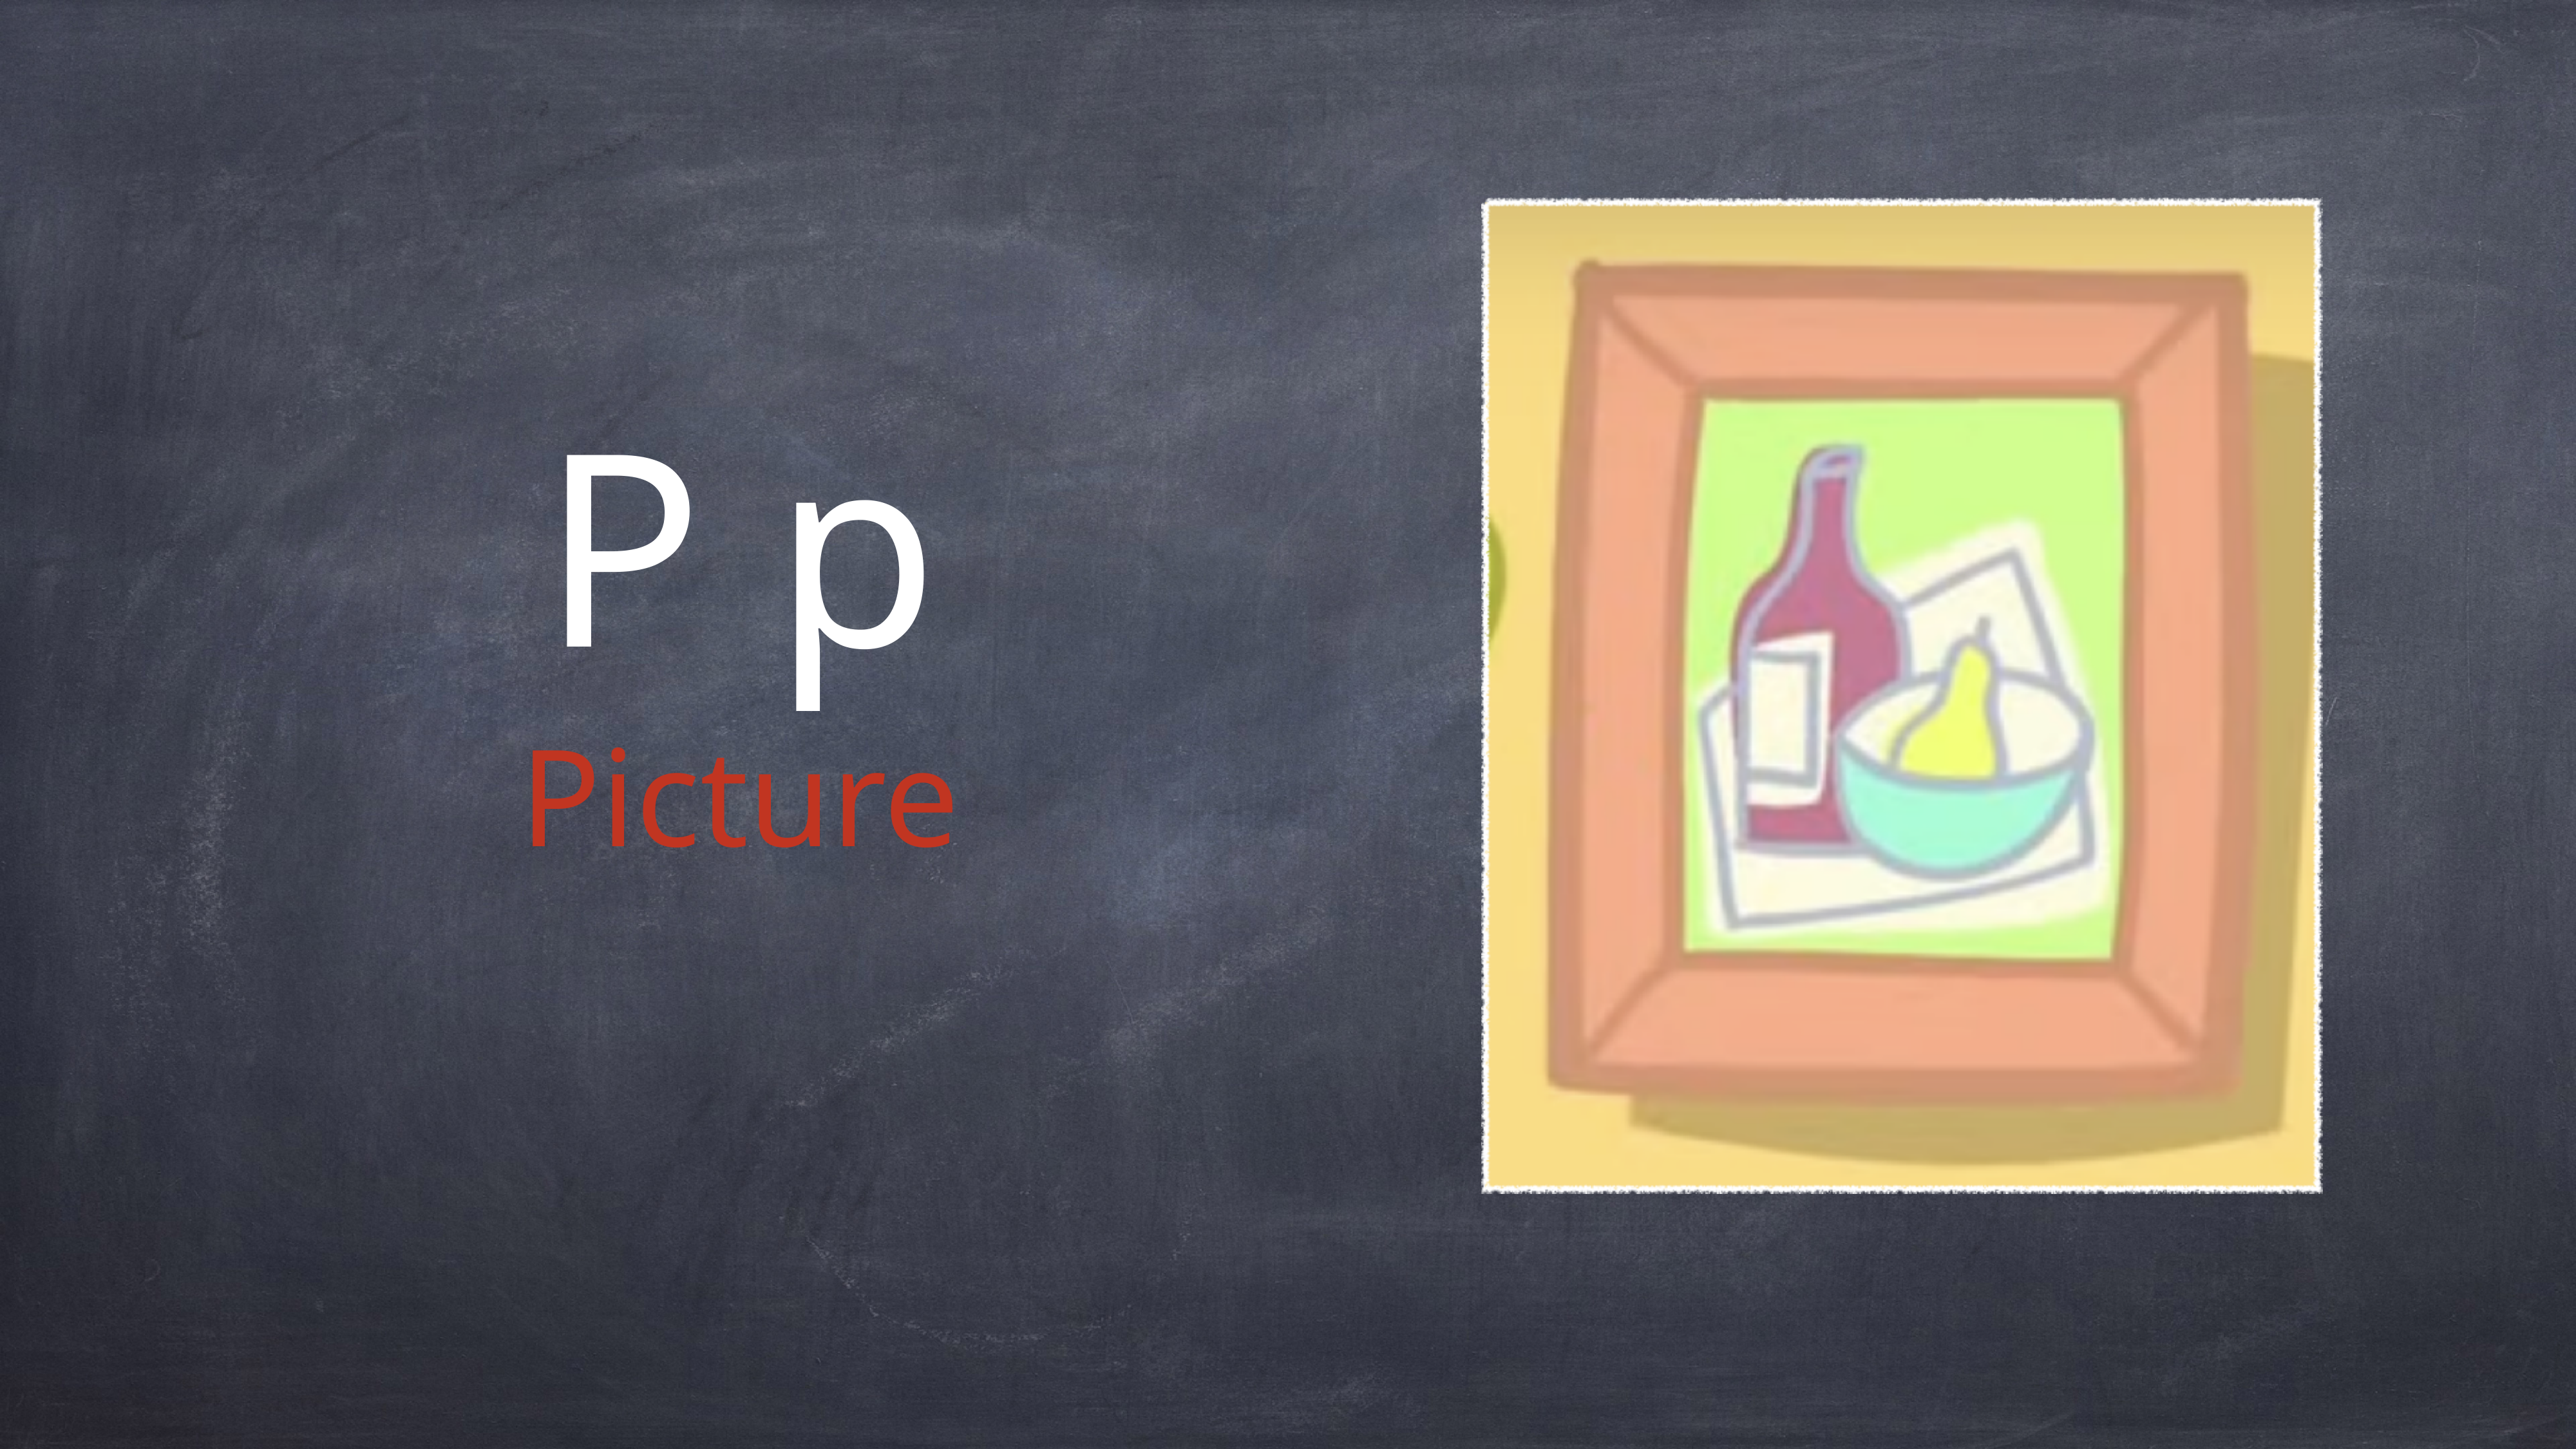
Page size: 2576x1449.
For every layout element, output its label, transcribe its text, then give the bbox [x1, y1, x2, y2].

picture [0, 0, 2576, 1449]
title P p [166, 195, 1314, 706]
list Picture [166, 706, 1314, 1243]
